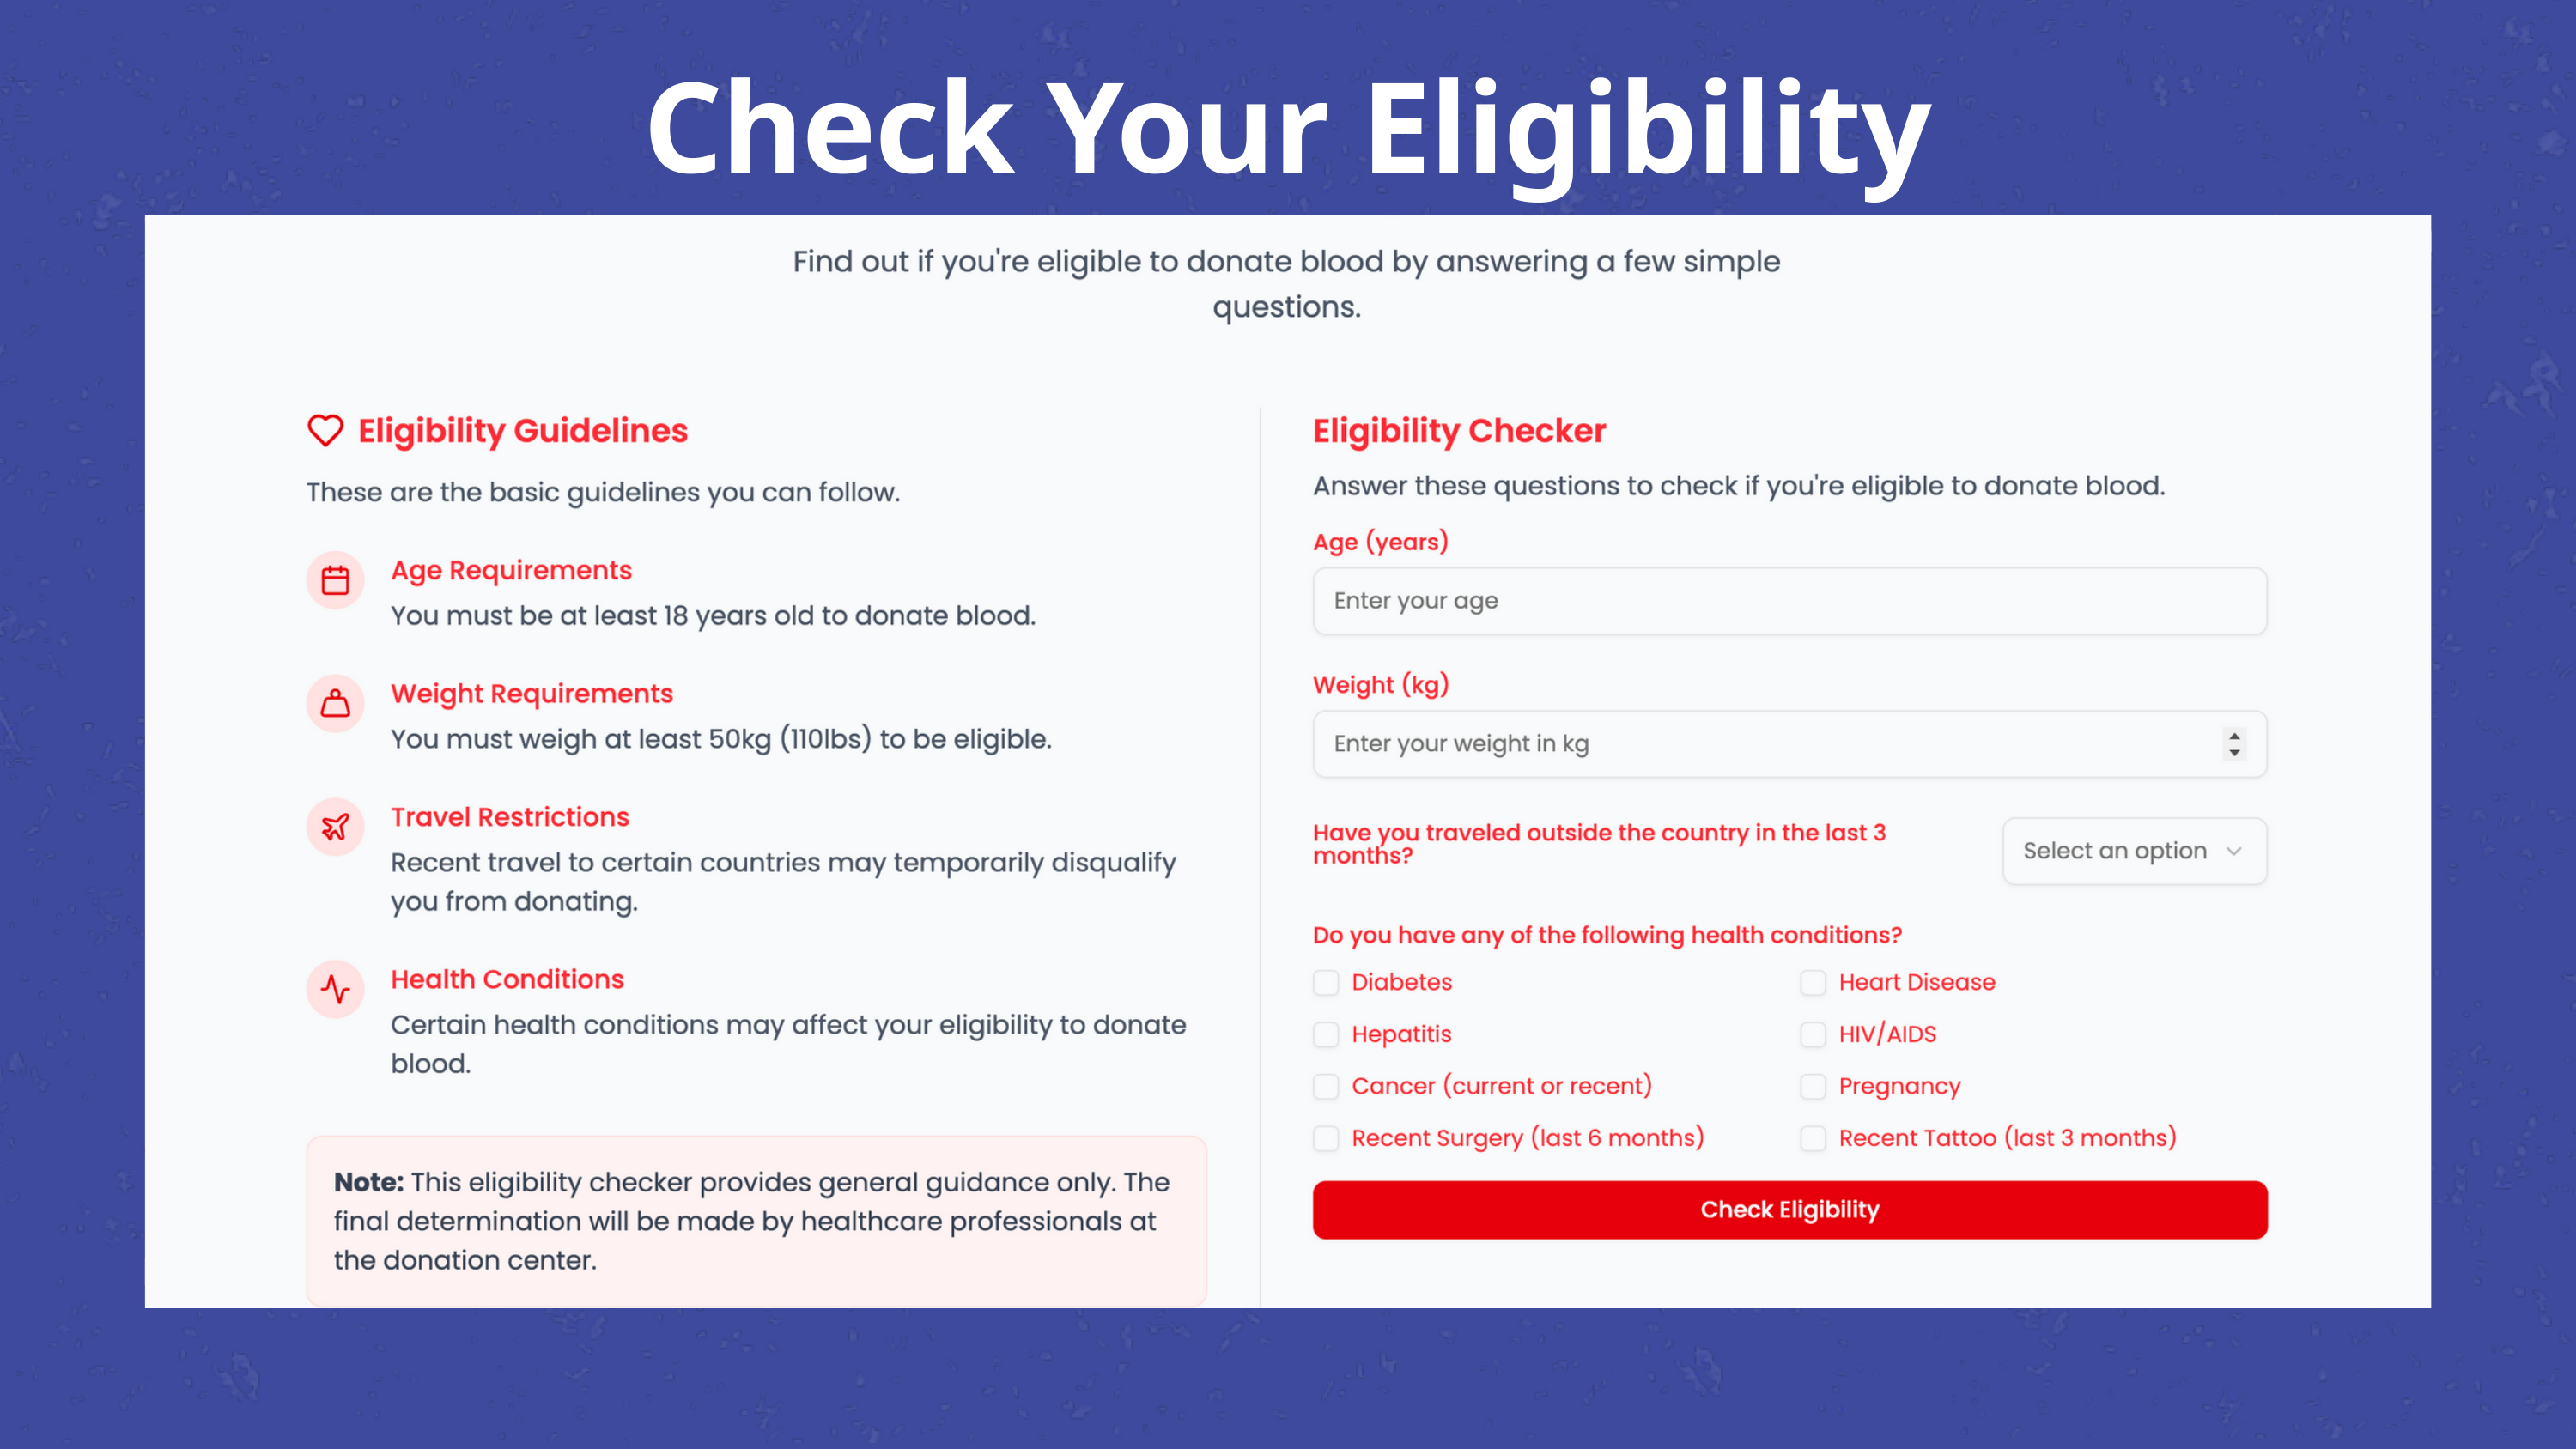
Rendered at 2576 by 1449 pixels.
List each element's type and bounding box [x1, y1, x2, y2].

text_box [144, 215, 2432, 1308]
text_box [0, 0, 2576, 1443]
